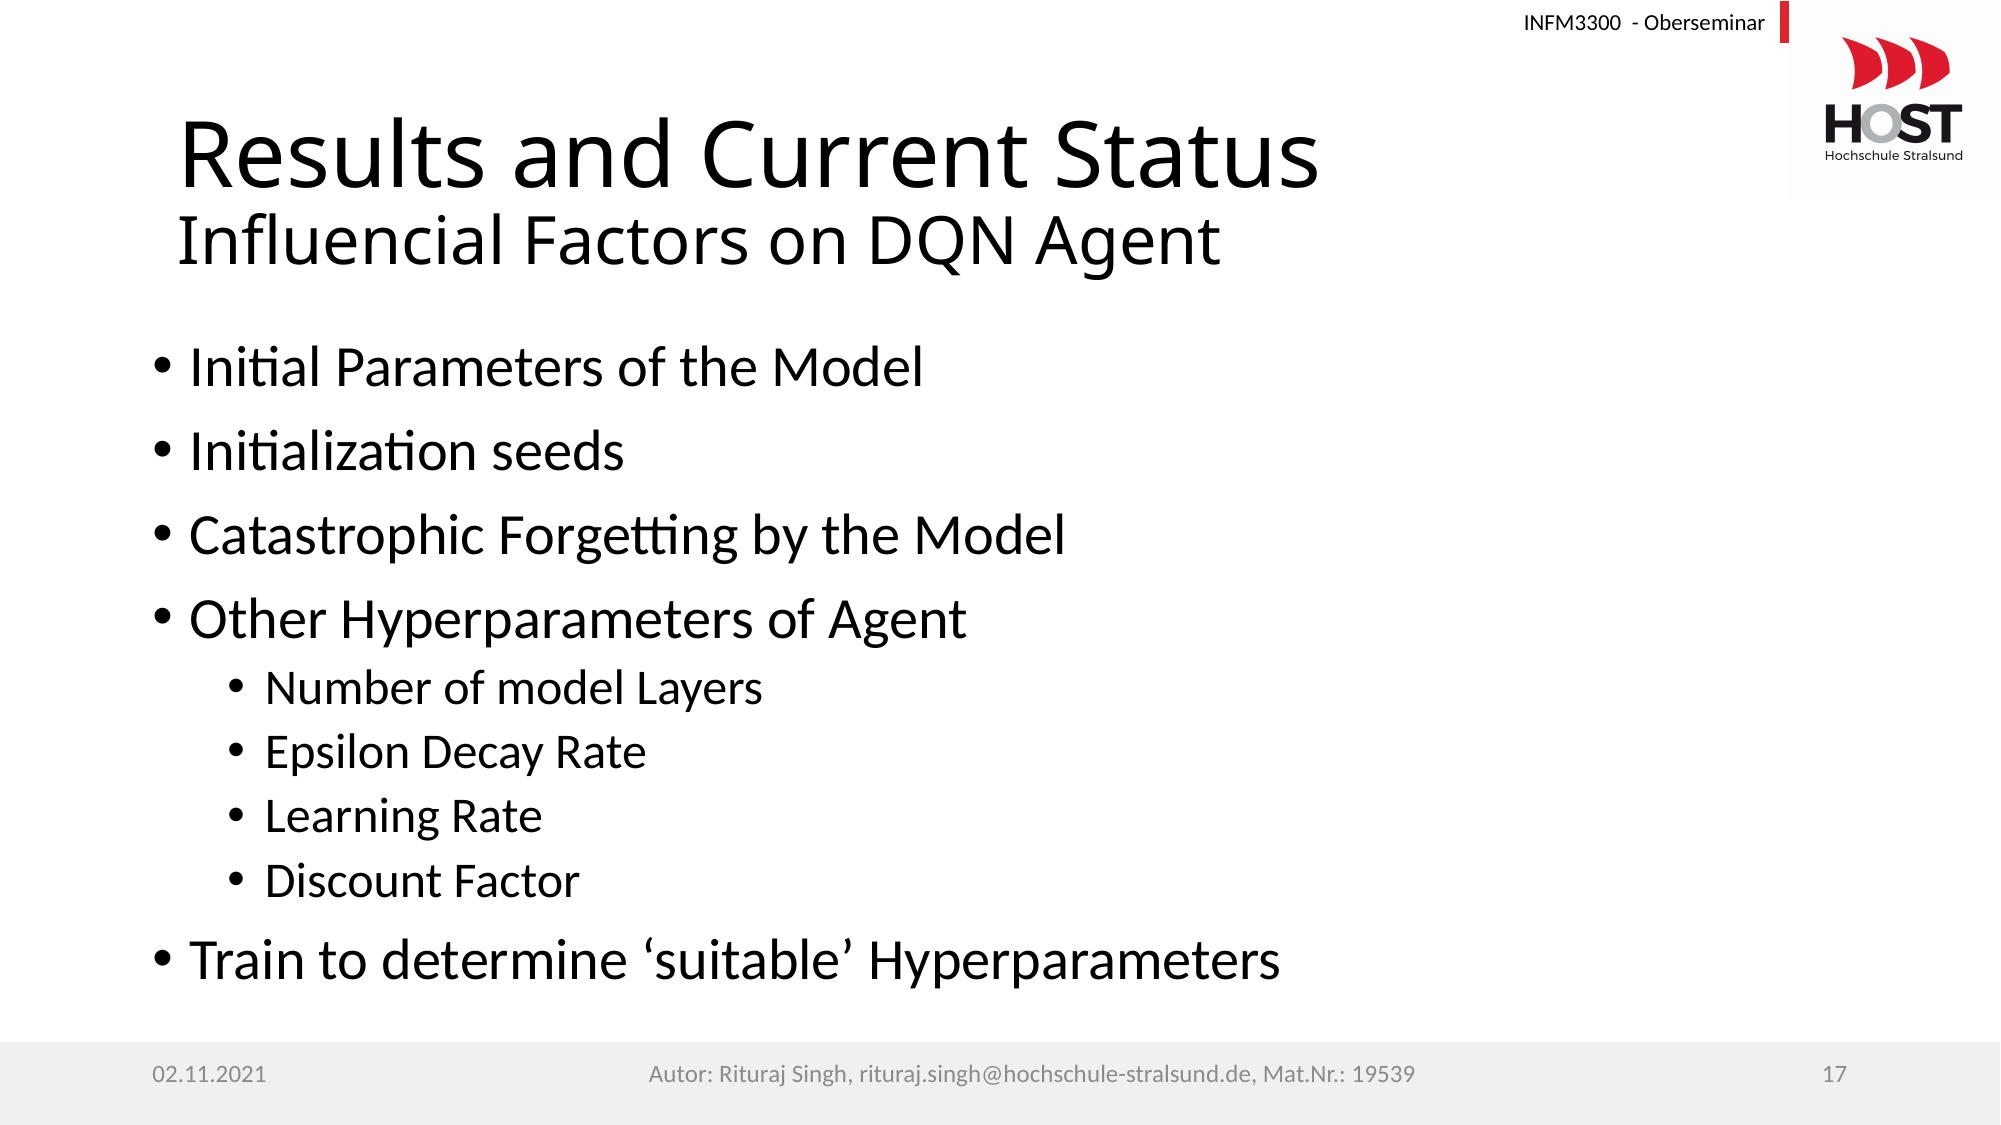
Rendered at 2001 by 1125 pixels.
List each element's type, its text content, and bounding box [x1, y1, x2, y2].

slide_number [137, 1043, 588, 1103]
slide_number 17 [1478, 1043, 1863, 1103]
list Initial Parameters of the Model Initialization seeds Catastrophic Forgetting by the Model Other Hyperparameters of Agent Number of model Layers Epsilon Decay Rate Learning Rate Discount Factor Train to determine ‘suitable’ Hyperparameters [137, 328, 1863, 1043]
footer Autor: Rituraj Singh, rituraj.singh@hochschule-stralsund.de, Mat.Nr.: 19539 [617, 1043, 1449, 1103]
text_box Results and Current Status Influencial Factors on DQN Agent [162, 84, 1888, 303]
picture [1788, 0, 2000, 198]
